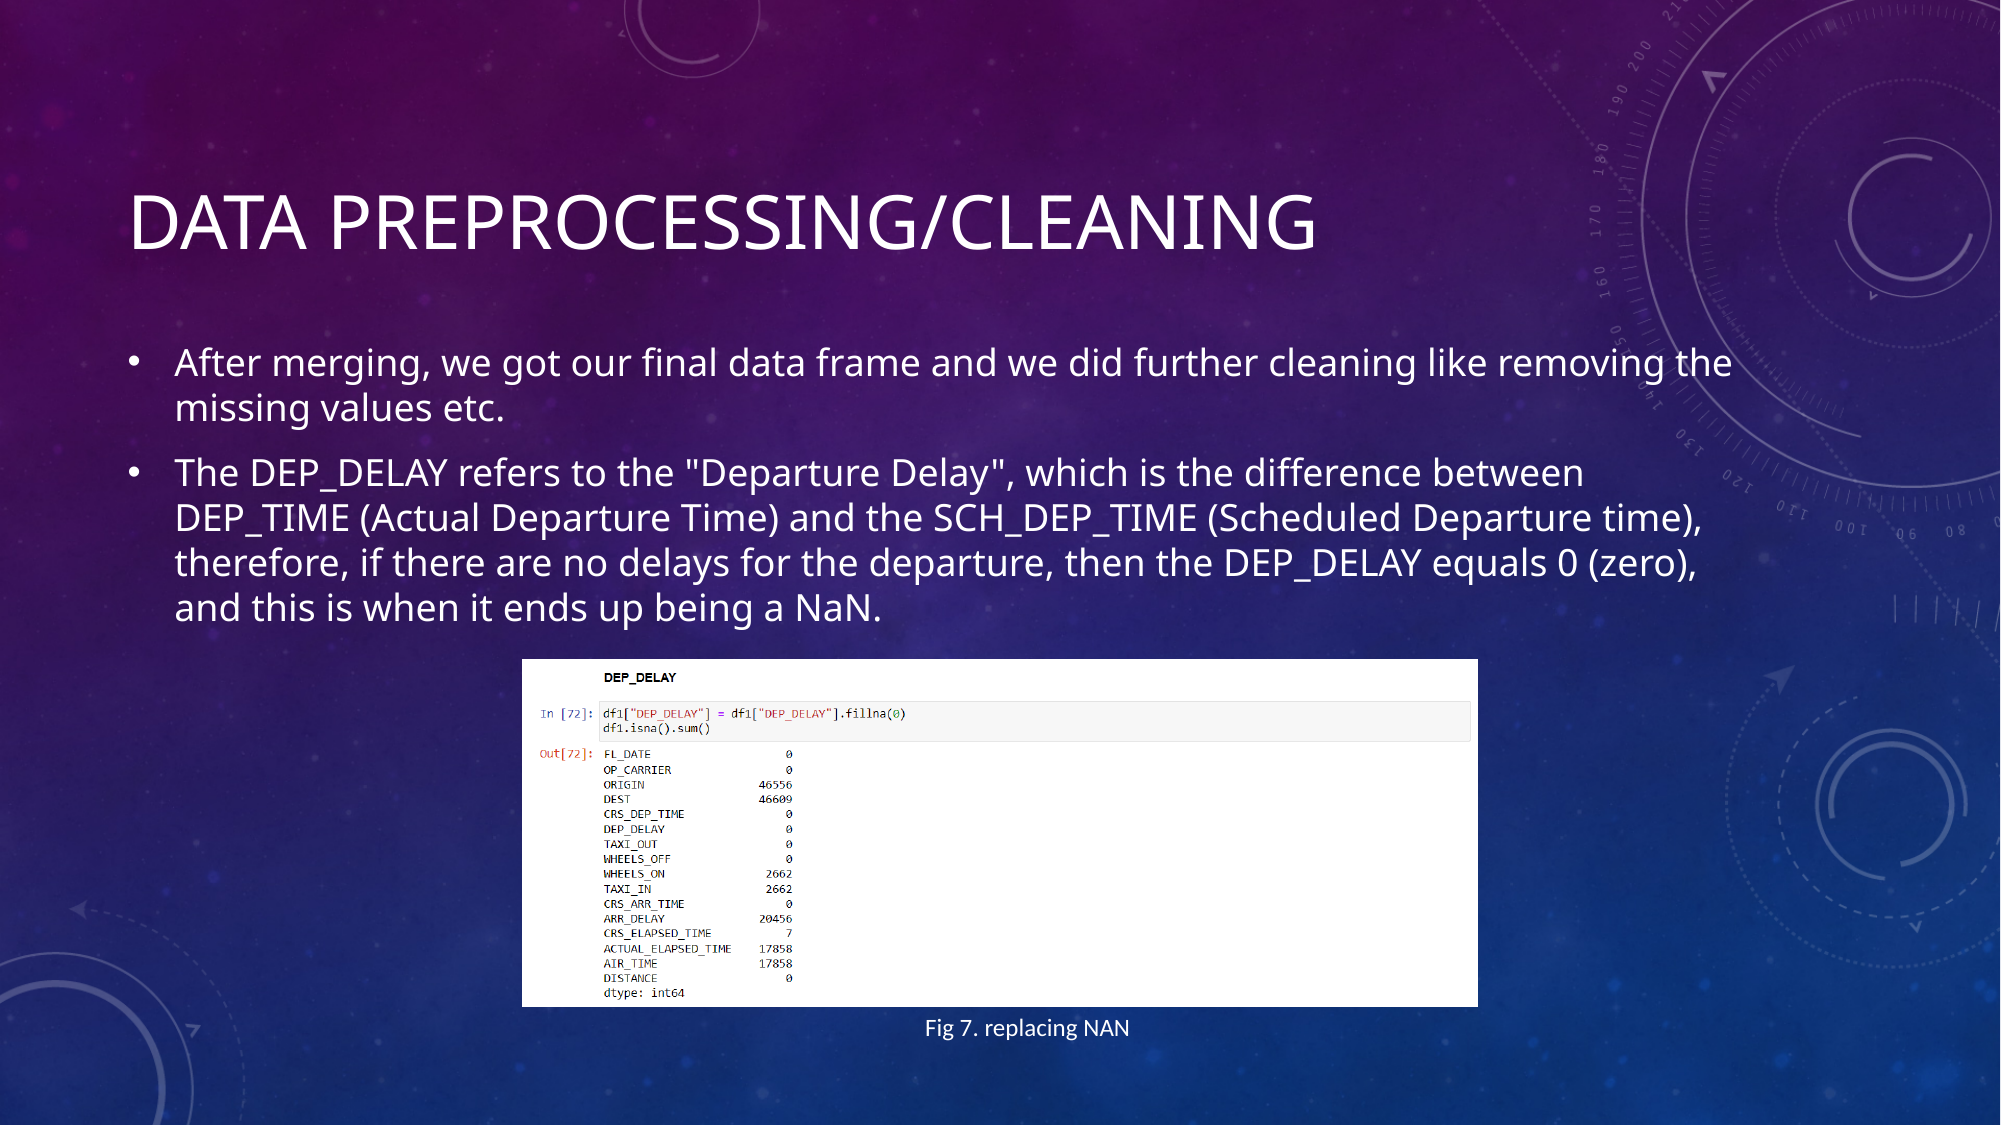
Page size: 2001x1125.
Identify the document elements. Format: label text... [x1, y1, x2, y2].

list After merging, we got our final data frame and we did further cleaning like removing the missing values etc. The DEP_DELAY refers to the "Departure Delay", which is the difference between DEP_TIME (Actual Departure Time) and the SCH_DEP_TIME (Scheduled Departure time), therefore, if there are no delays for the departure, then the DEP_DELAY equals 0 (zero), and this is when it ends up being a NaN. [112, 351, 1775, 617]
title Data Preprocessing/Cleaning [112, 99, 1775, 339]
picture [0, 0, 2001, 1125]
text_box Fig 7. replacing NAN [910, 1004, 1525, 1050]
